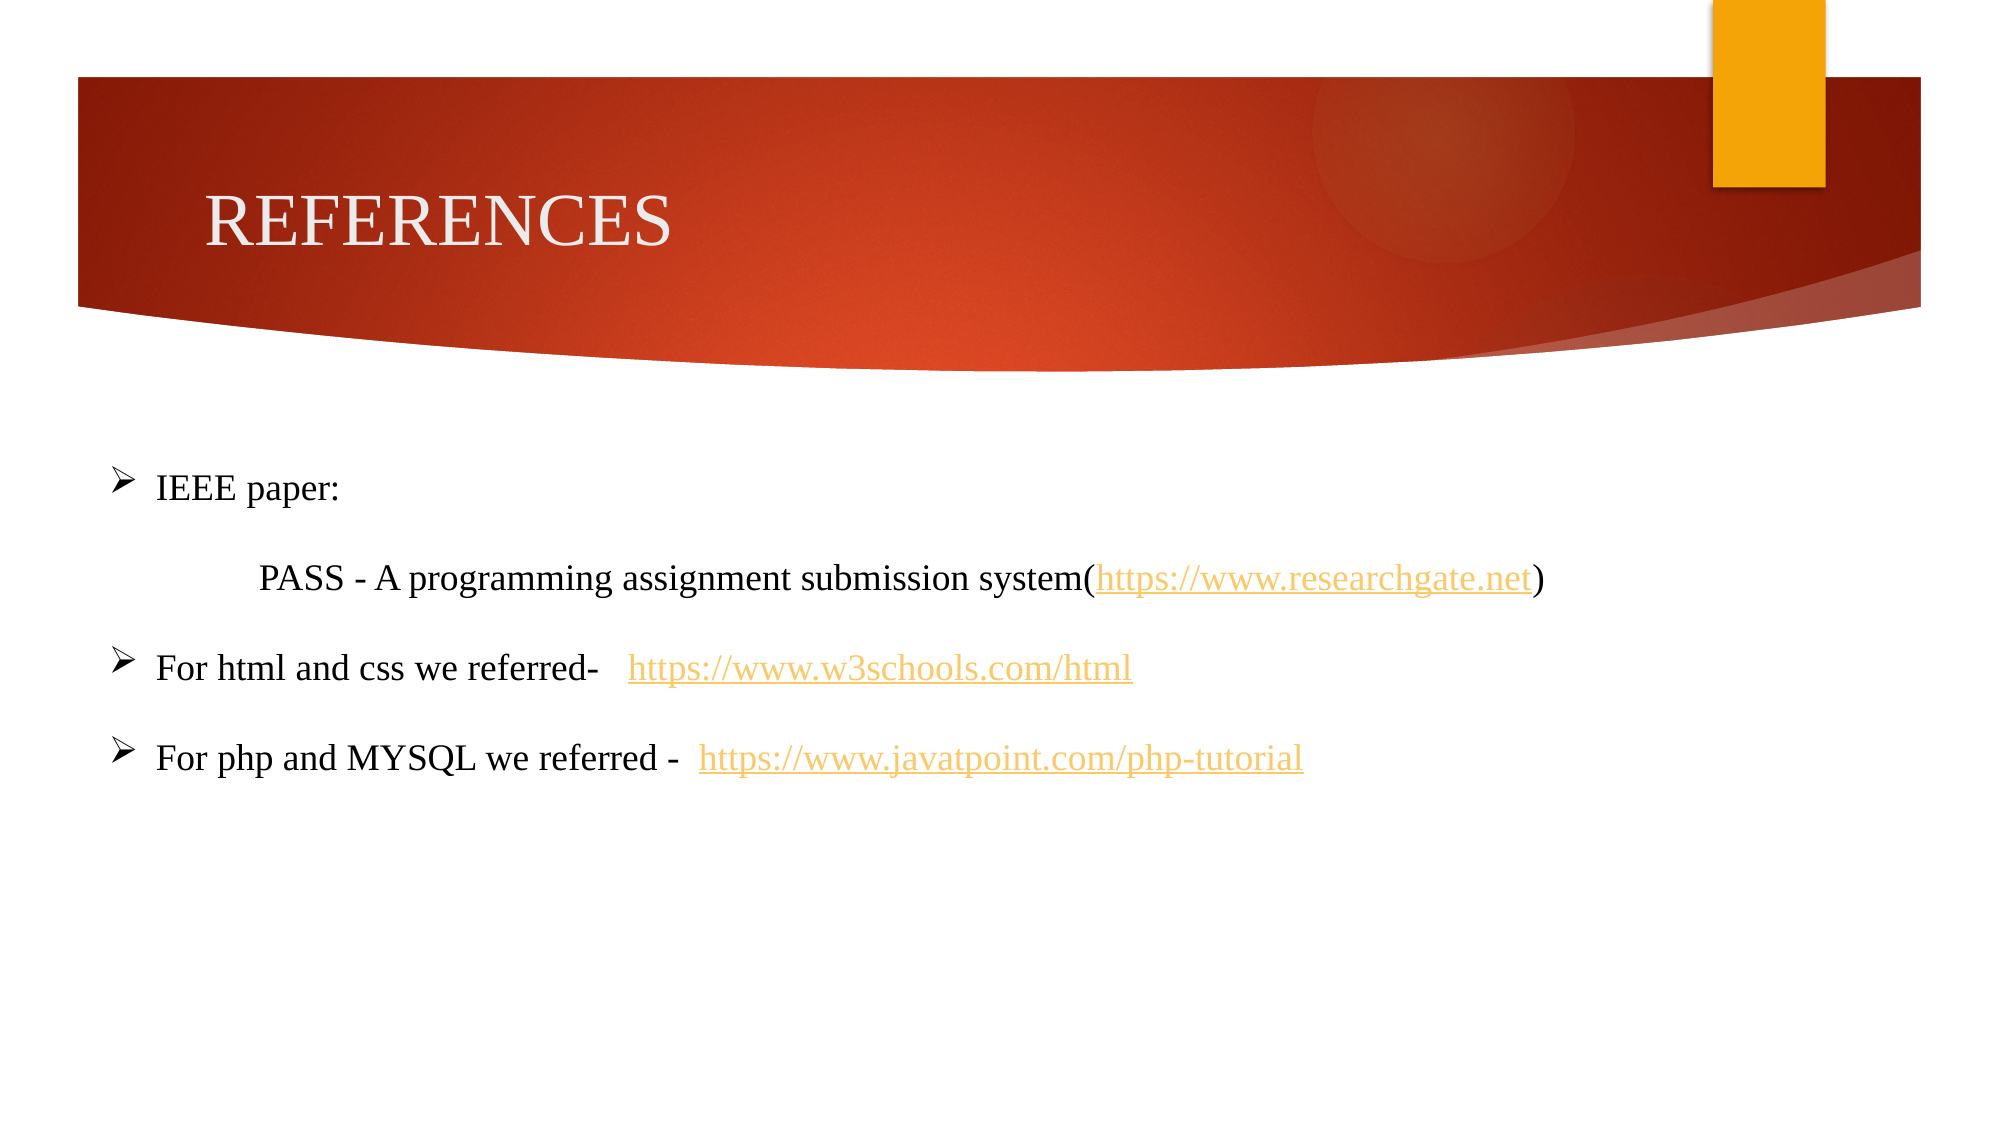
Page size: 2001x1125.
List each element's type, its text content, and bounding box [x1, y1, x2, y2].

text_box IEEE paper: PASS - A programming assignment submission system(https://www.researchgate.net) For html and css we referred- https://www.w3schools.com/html For php and MYSQL we referred - https://www.javatpoint.com/php-tutorial [94, 410, 1923, 920]
title REFERENCES [189, 155, 1627, 275]
